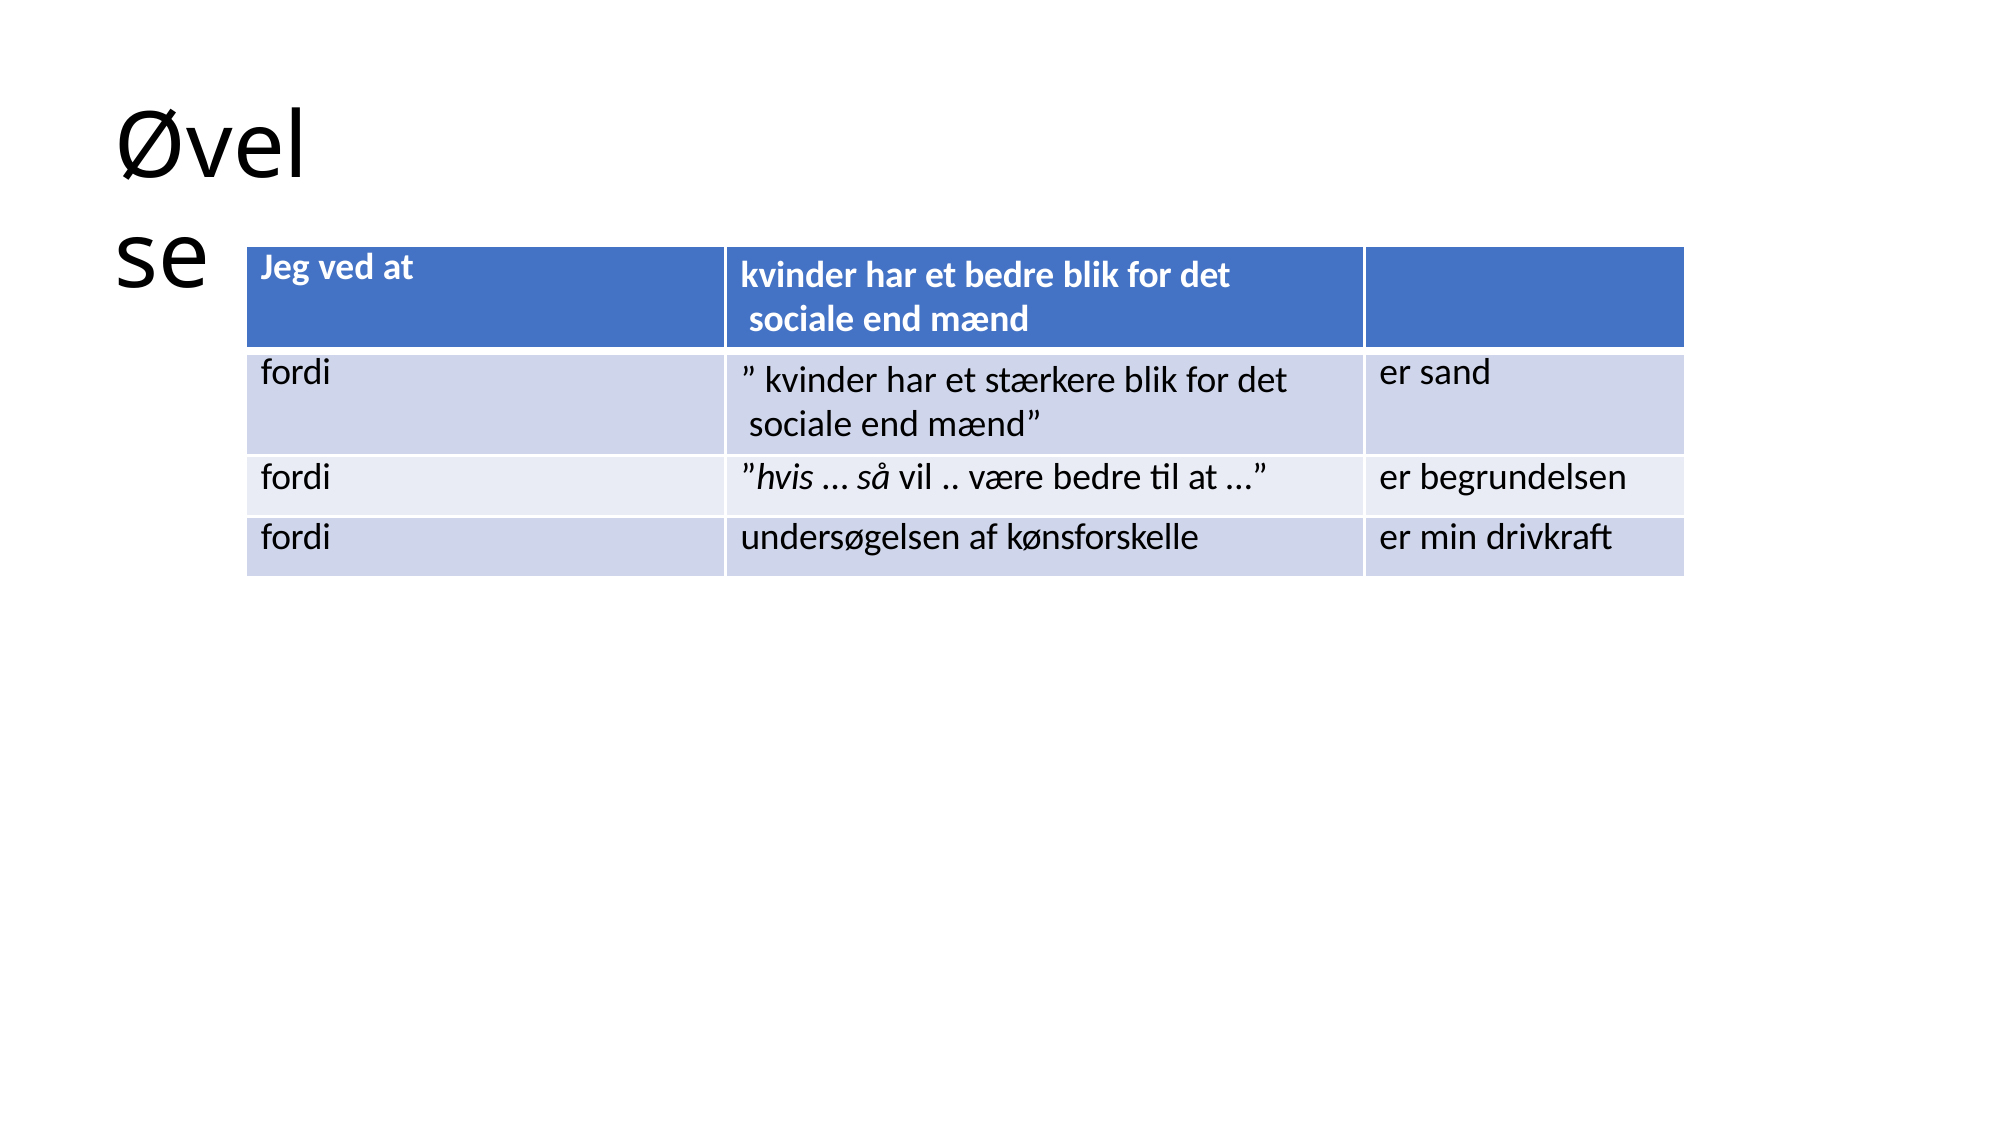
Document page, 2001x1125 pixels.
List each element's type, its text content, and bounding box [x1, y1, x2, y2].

table_cell ”hvis … så vil .. være bedre til at …” [727, 457, 1363, 515]
table_header Jeg ved at [247, 247, 724, 347]
table_header kvinder har et bedre blik for det sociale end mænd [727, 247, 1363, 347]
table_cell undersøgelsen af kønsforskelle [727, 518, 1363, 576]
table_cell er sand [1366, 355, 1684, 454]
table_header [1366, 247, 1684, 347]
table_cell er begrundelsen [1366, 457, 1684, 515]
table_cell fordi [247, 518, 724, 576]
table_cell fordi [247, 457, 724, 515]
table_cell fordi [247, 355, 724, 454]
title Øvelse [112, 83, 313, 306]
table_cell er min drivkraft [1366, 518, 1684, 576]
table_cell ” kvinder har et stærkere blik for det sociale end mænd” [727, 355, 1363, 454]
